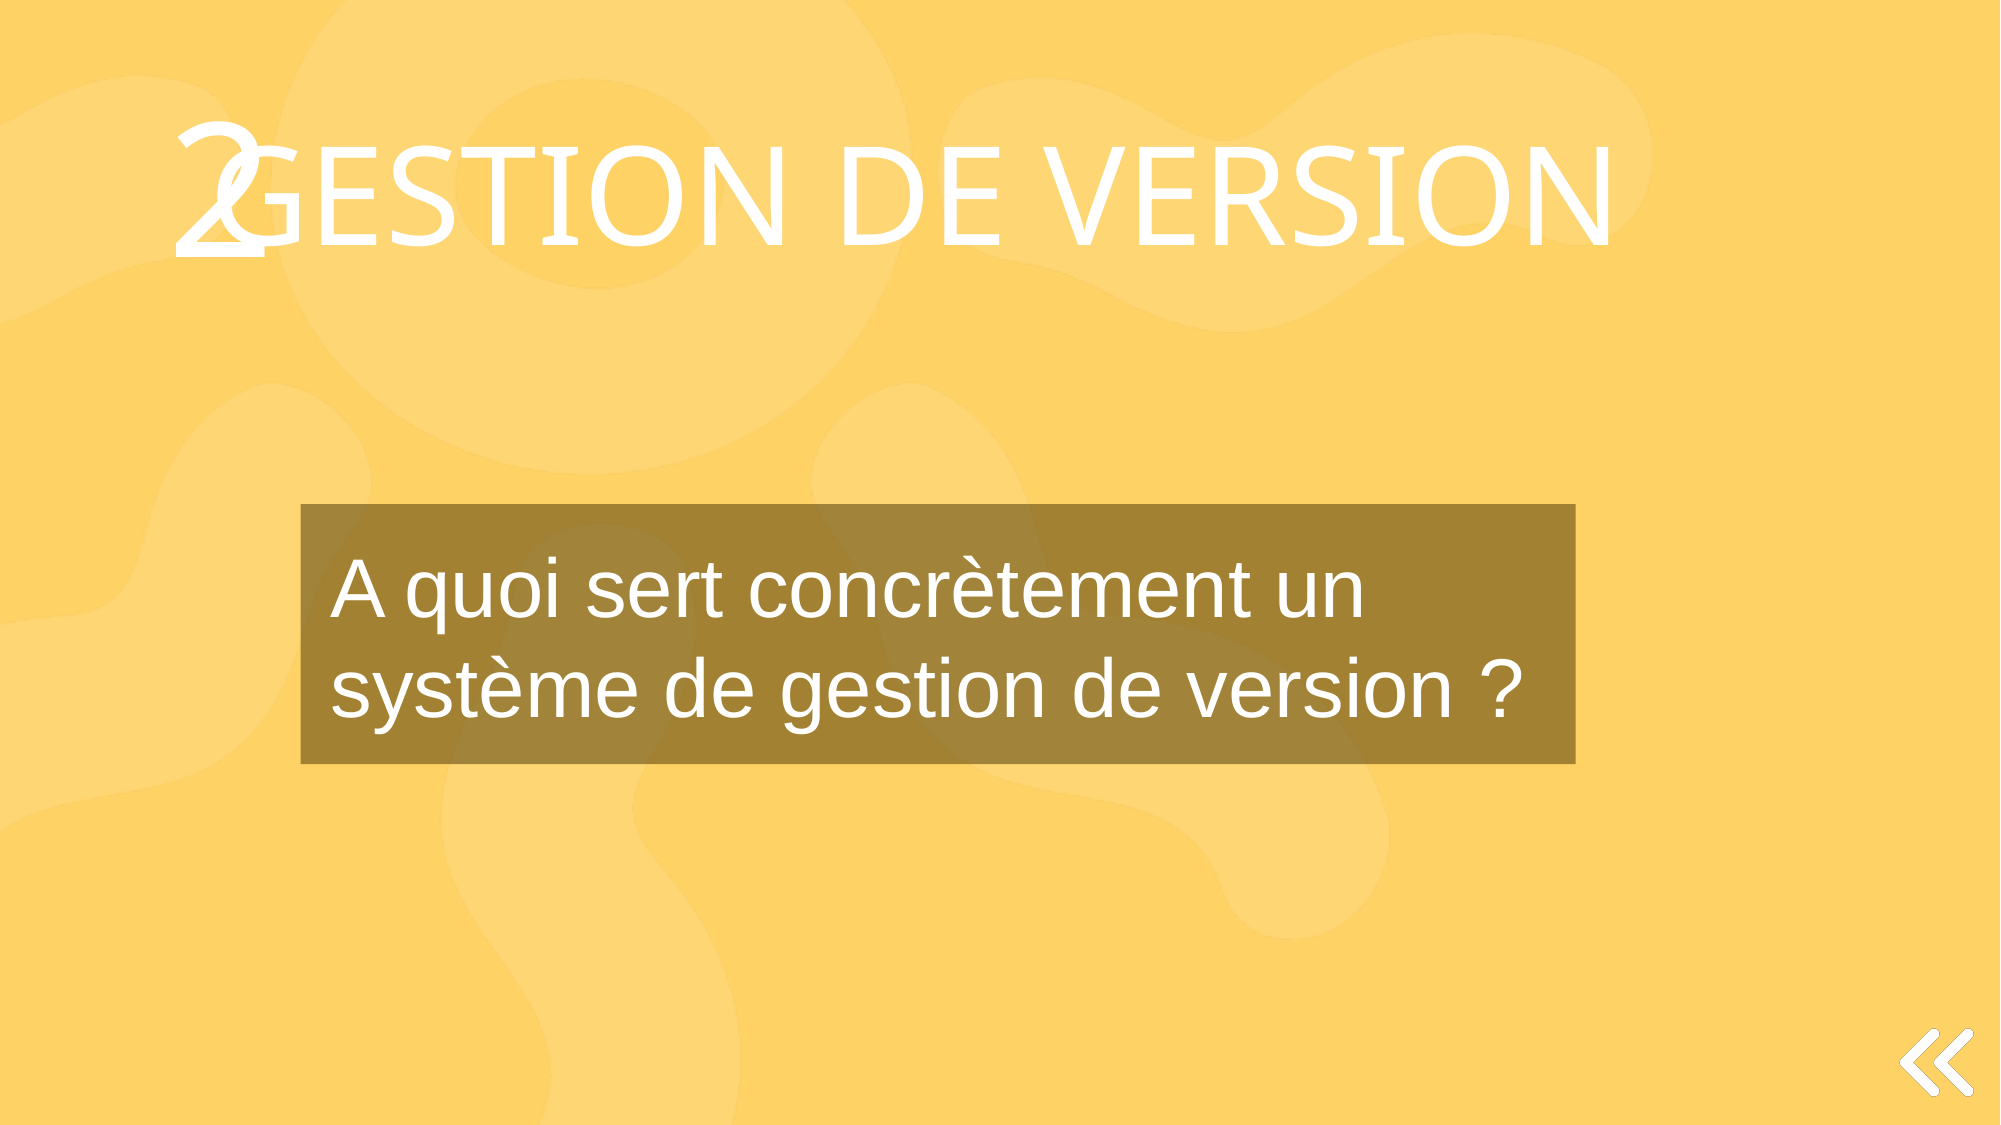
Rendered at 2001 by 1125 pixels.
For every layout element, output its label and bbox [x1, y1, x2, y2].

picture [1894, 1017, 1985, 1108]
text_box [0, 0, 2000, 1125]
